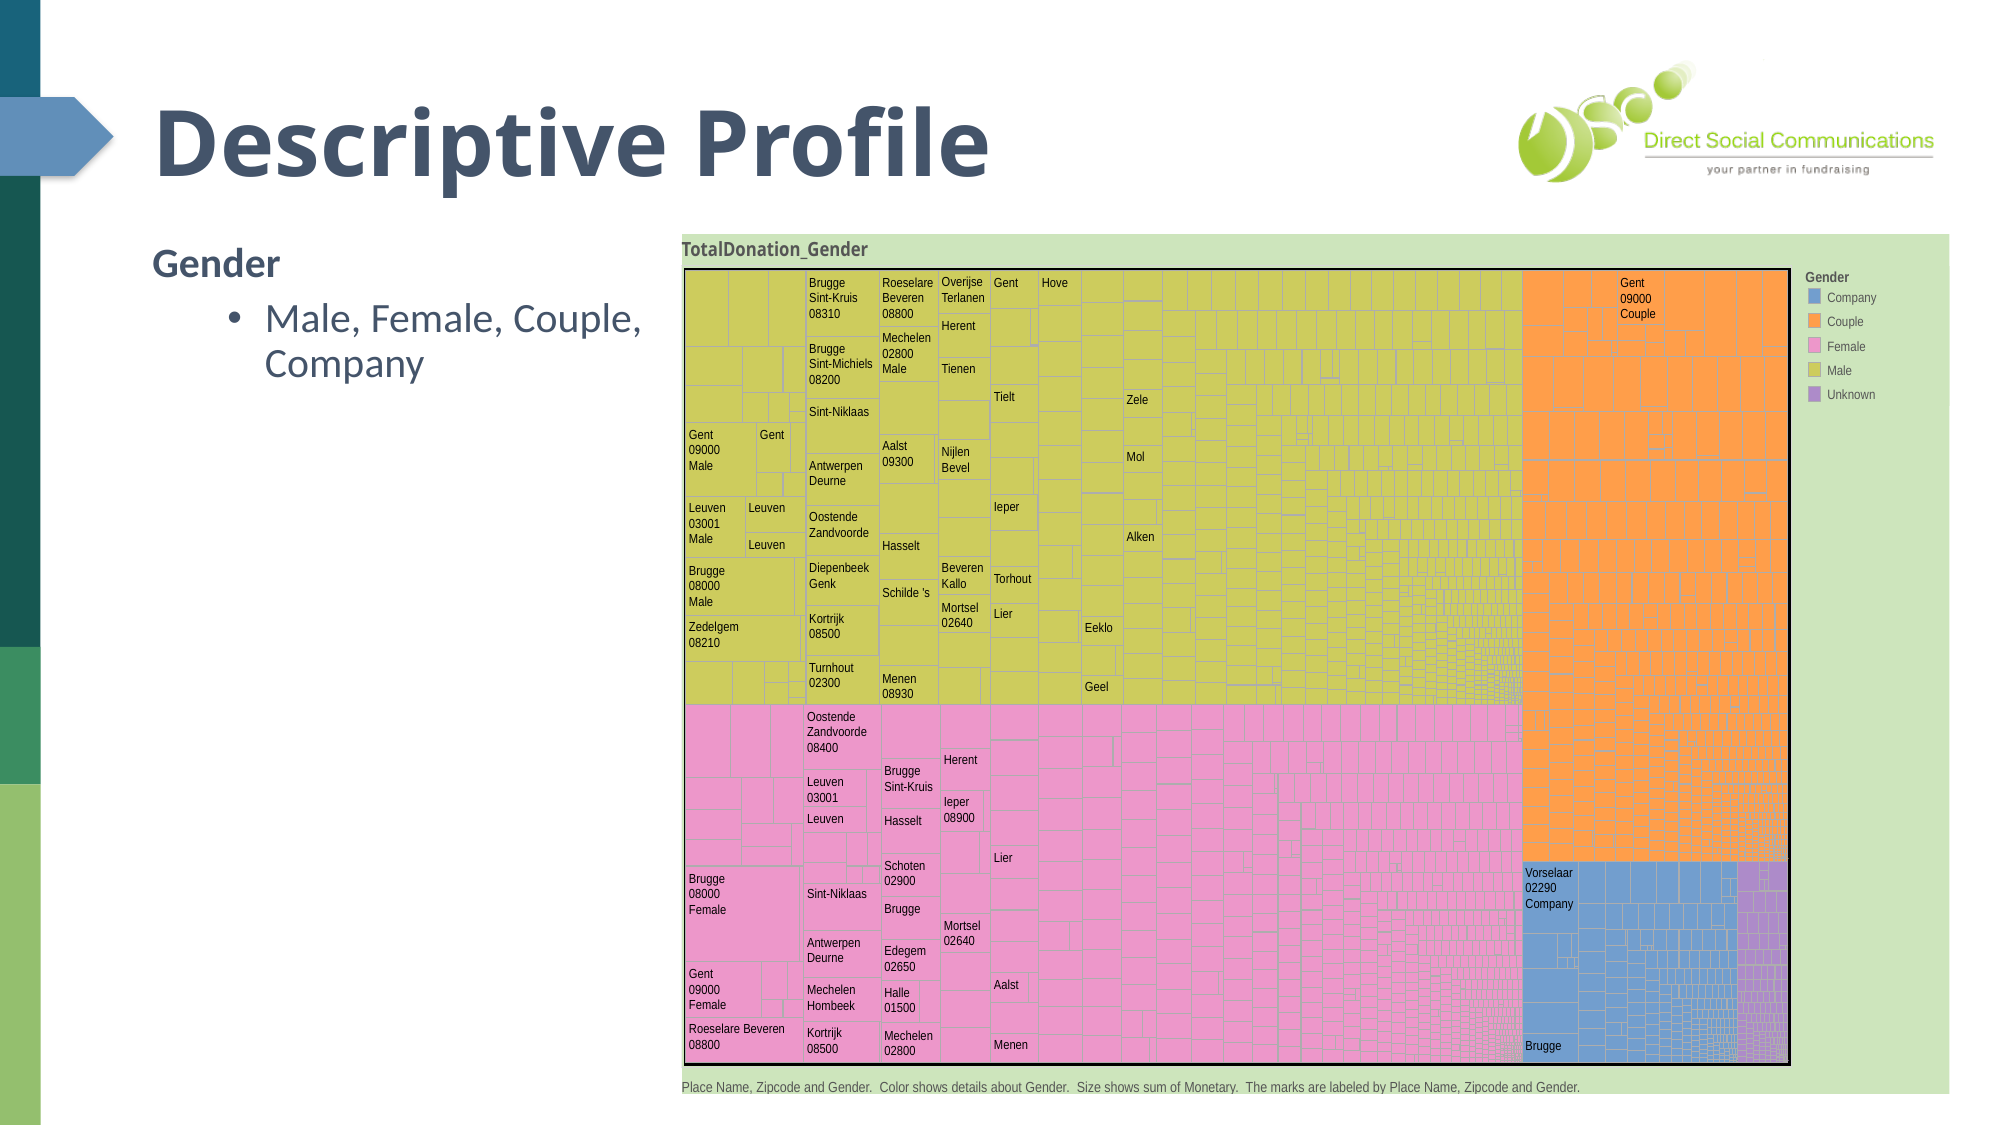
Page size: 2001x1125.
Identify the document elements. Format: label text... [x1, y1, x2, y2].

picture [1863, 59, 1943, 187]
title Descriptive Profile [137, 59, 1863, 233]
text_box Gender Male, Female, Couple, Company [137, 233, 681, 943]
picture [681, 233, 1950, 1094]
